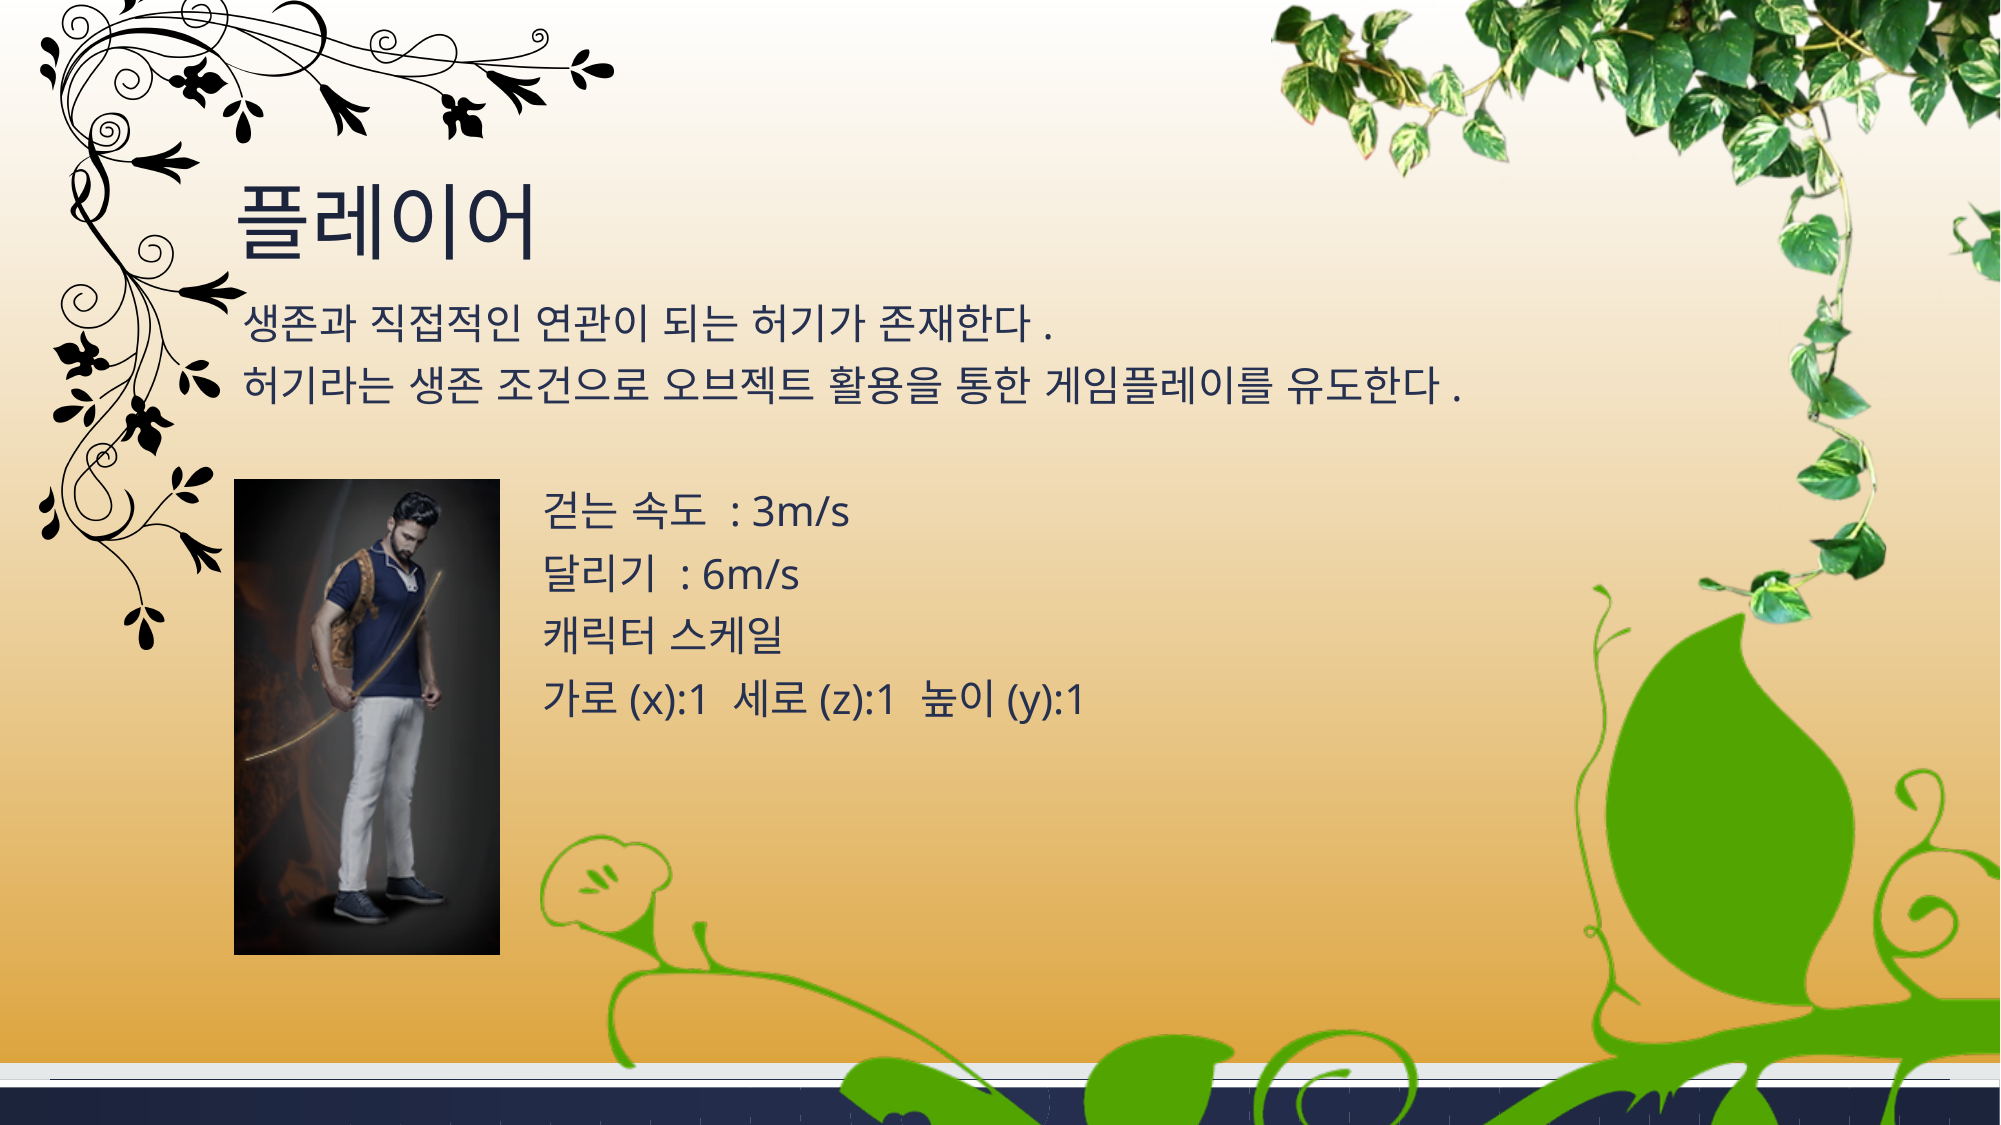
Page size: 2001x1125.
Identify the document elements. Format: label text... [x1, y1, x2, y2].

title 플레이어 [219, 76, 1780, 279]
list 생존과 직접적인 연관이 되는 허기가 존재한다. 허기라는 생존 조건으로 오브젝트 활용을 통한 게임플레이를 유도한다. 걷는 속도 : 3m/s 달리기 : 6m/s 캐릭터 스케일 가로(x):1 세로(z):1 높이(y):1 [219, 311, 1662, 990]
picture [234, 479, 500, 955]
picture [539, 538, 2000, 1125]
